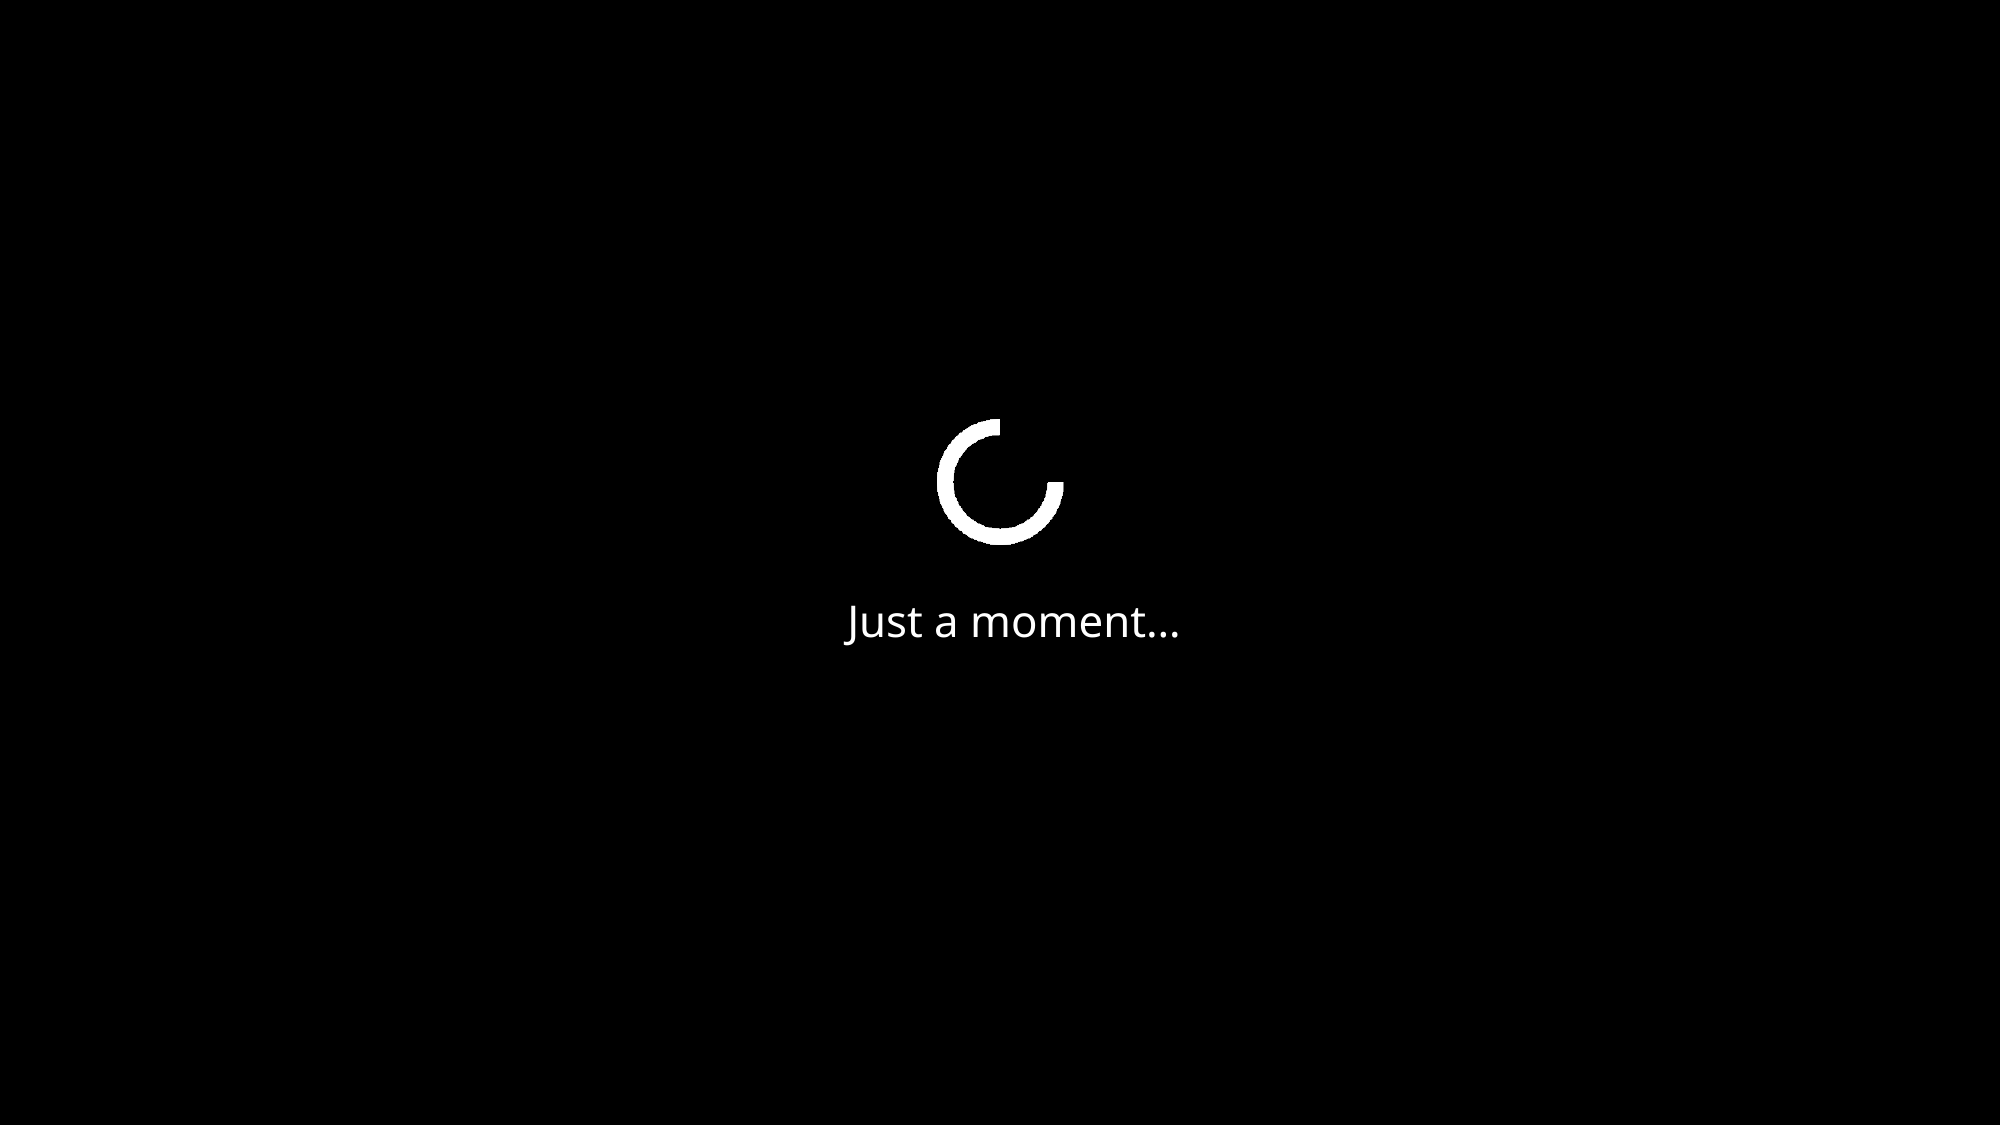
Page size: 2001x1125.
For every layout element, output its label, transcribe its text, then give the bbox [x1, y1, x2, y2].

text_box Just a moment… [832, 586, 1210, 654]
picture [921, 402, 1079, 561]
